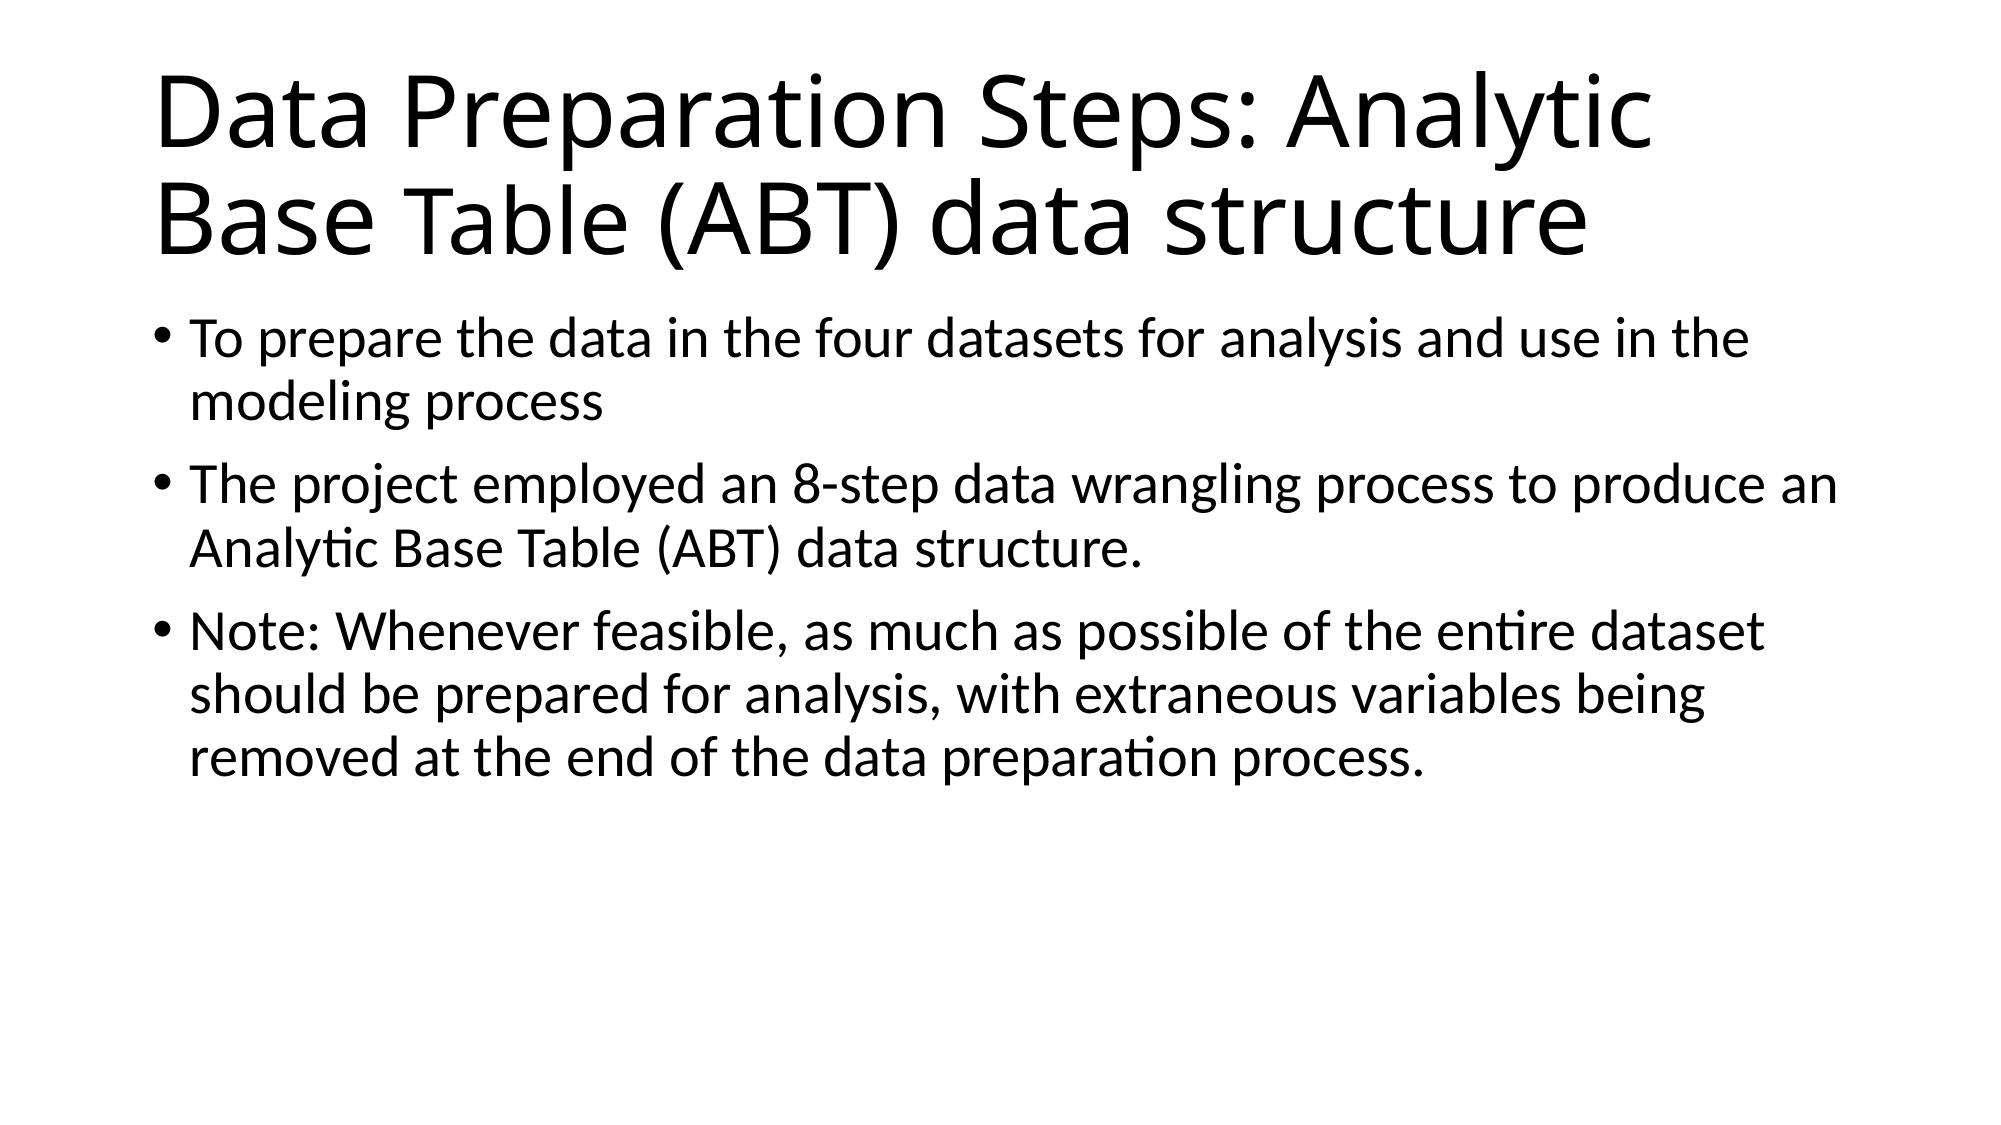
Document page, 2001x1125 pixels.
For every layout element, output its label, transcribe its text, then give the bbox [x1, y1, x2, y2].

title Data Preparation Steps: Analytic Base Table (ABT) data structure [137, 59, 1863, 278]
list To prepare the data in the four datasets for analysis and use in the modeling process The project employed an 8-step data wrangling process to produce an Analytic Base Table (ABT) data structure. Note: Whenever feasible, as much as possible of the entire dataset should be prepared for analysis, with extraneous variables being removed at the end of the data preparation process. [137, 299, 1863, 1014]
